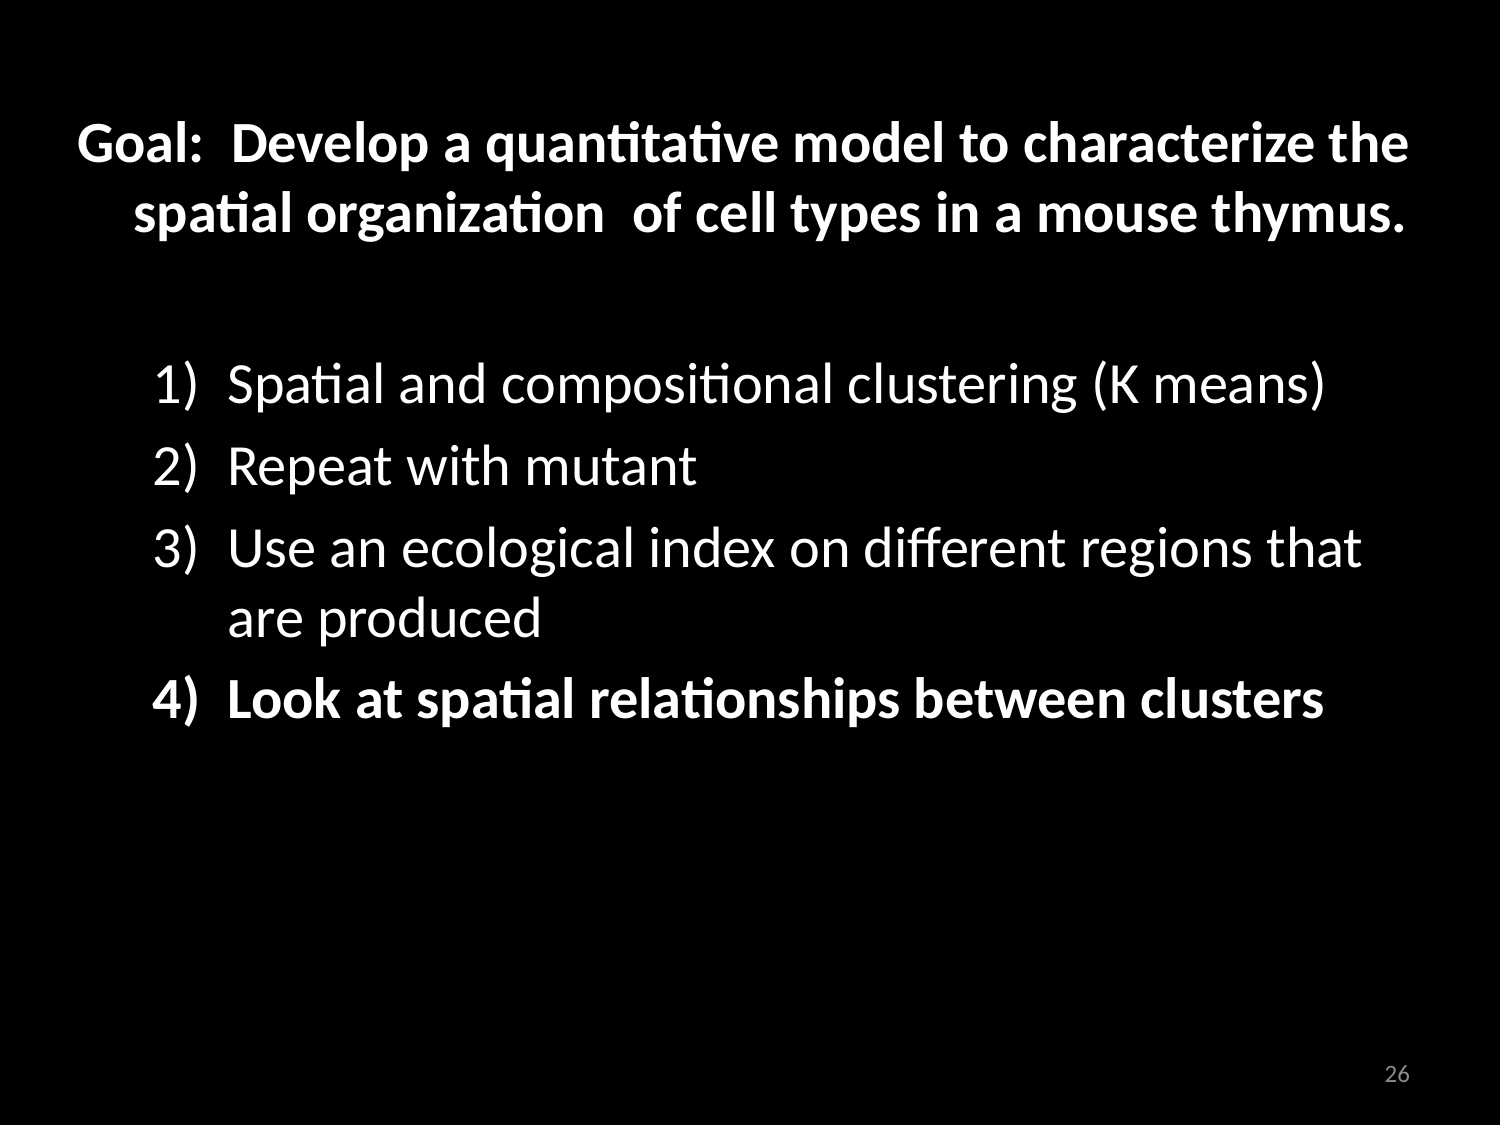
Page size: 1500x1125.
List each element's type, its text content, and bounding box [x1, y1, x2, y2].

list Goal: Develop a quantitative model to characterize the spatial organization of cell types in a mouse thymus. Spatial and compositional clustering (K means) Repeat with mutant Use an ecological index on different regions that are produced Look at spatial relationships between clusters [62, 24, 1450, 1125]
slide_number 26 [1074, 1042, 1425, 1103]
